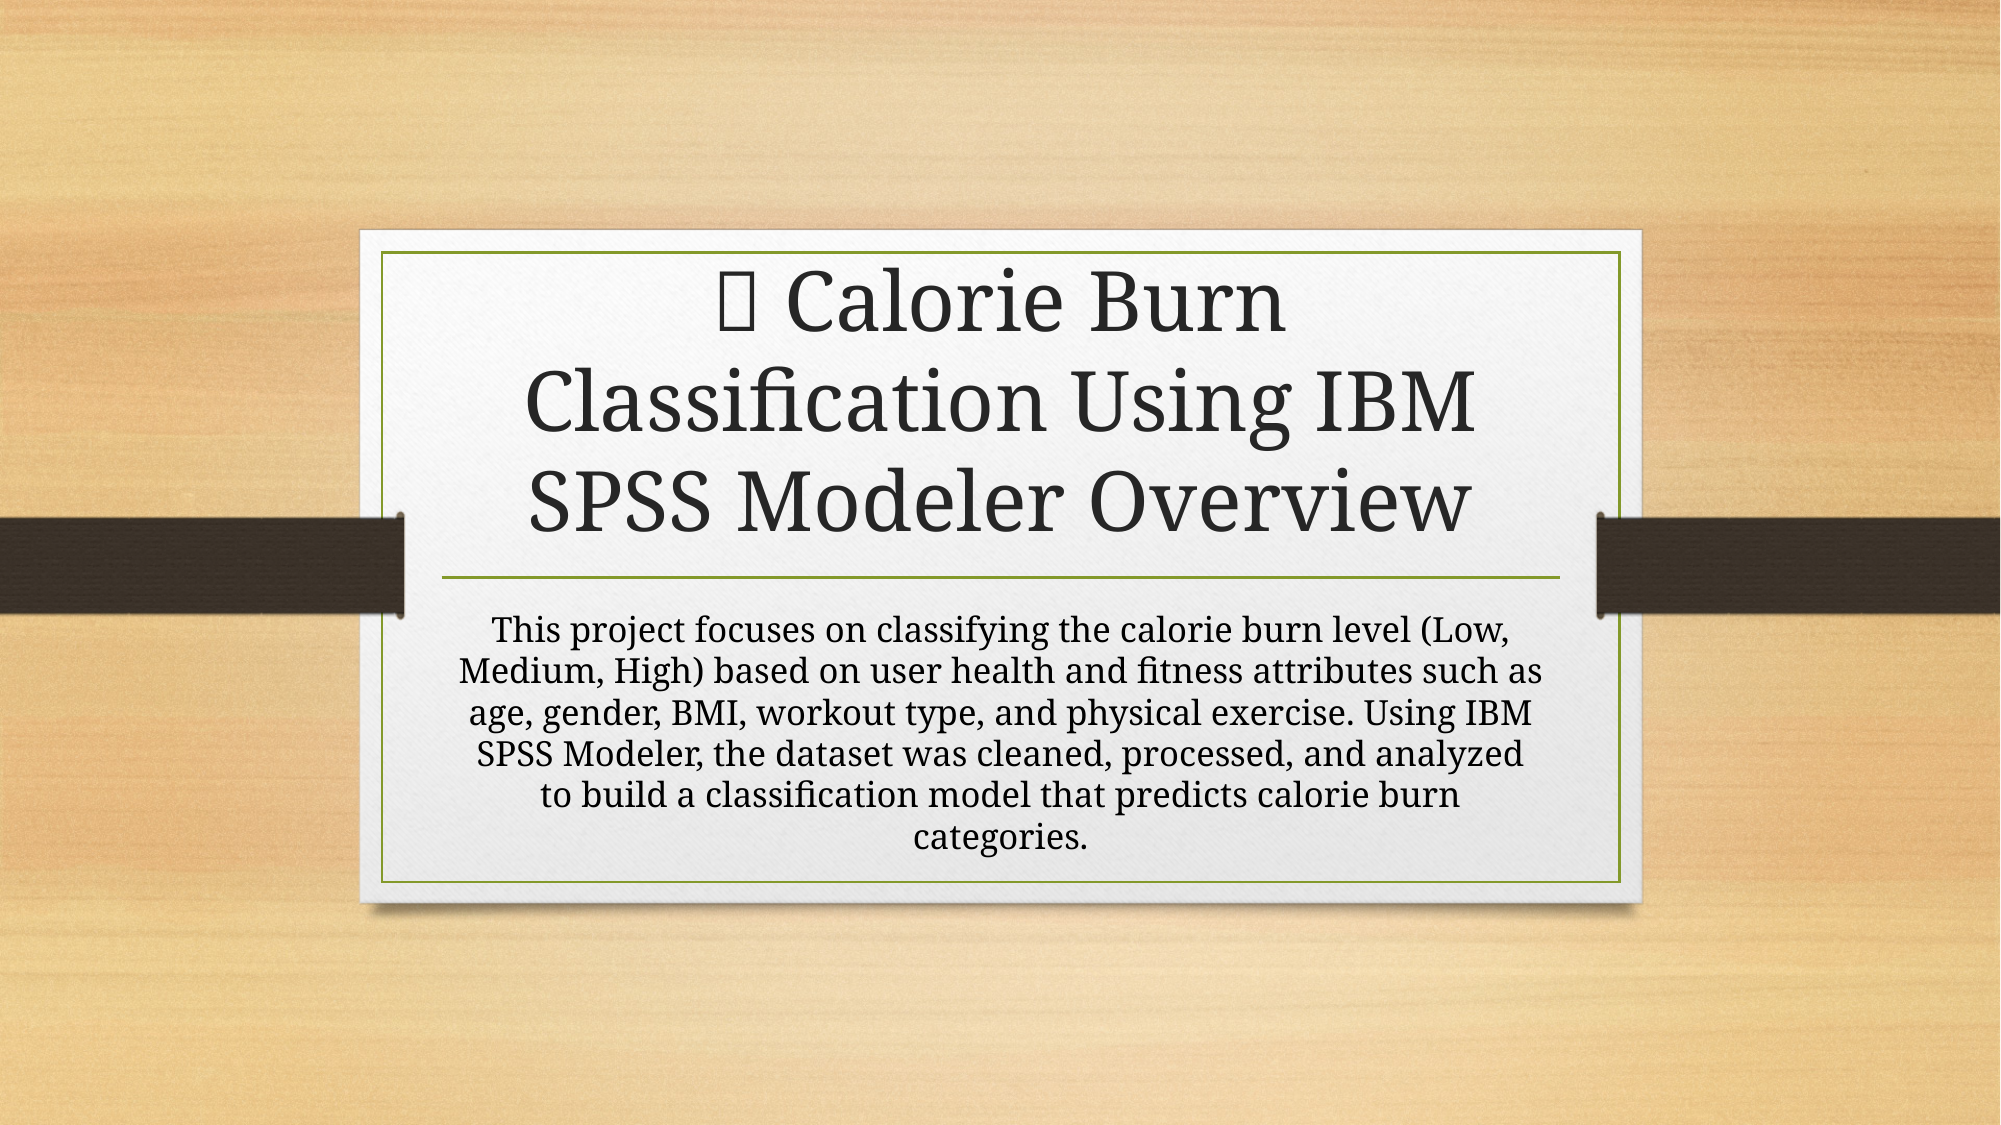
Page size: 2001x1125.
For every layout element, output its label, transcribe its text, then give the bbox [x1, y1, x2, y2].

title 🔥 Calorie Burn Classification Using IBM SPSS Modeler Overview [441, 259, 1560, 556]
subtitle This project focuses on classifying the calorie burn level (Low, Medium, High) based on user health and fitness attributes such as age, gender, BMI, workout type, and physical exercise. Using IBM SPSS Modeler, the dataset was cleaned, processed, and analyzed to build a classification model that predicts calorie burn categories. [441, 600, 1560, 866]
picture [0, 0, 2001, 1125]
